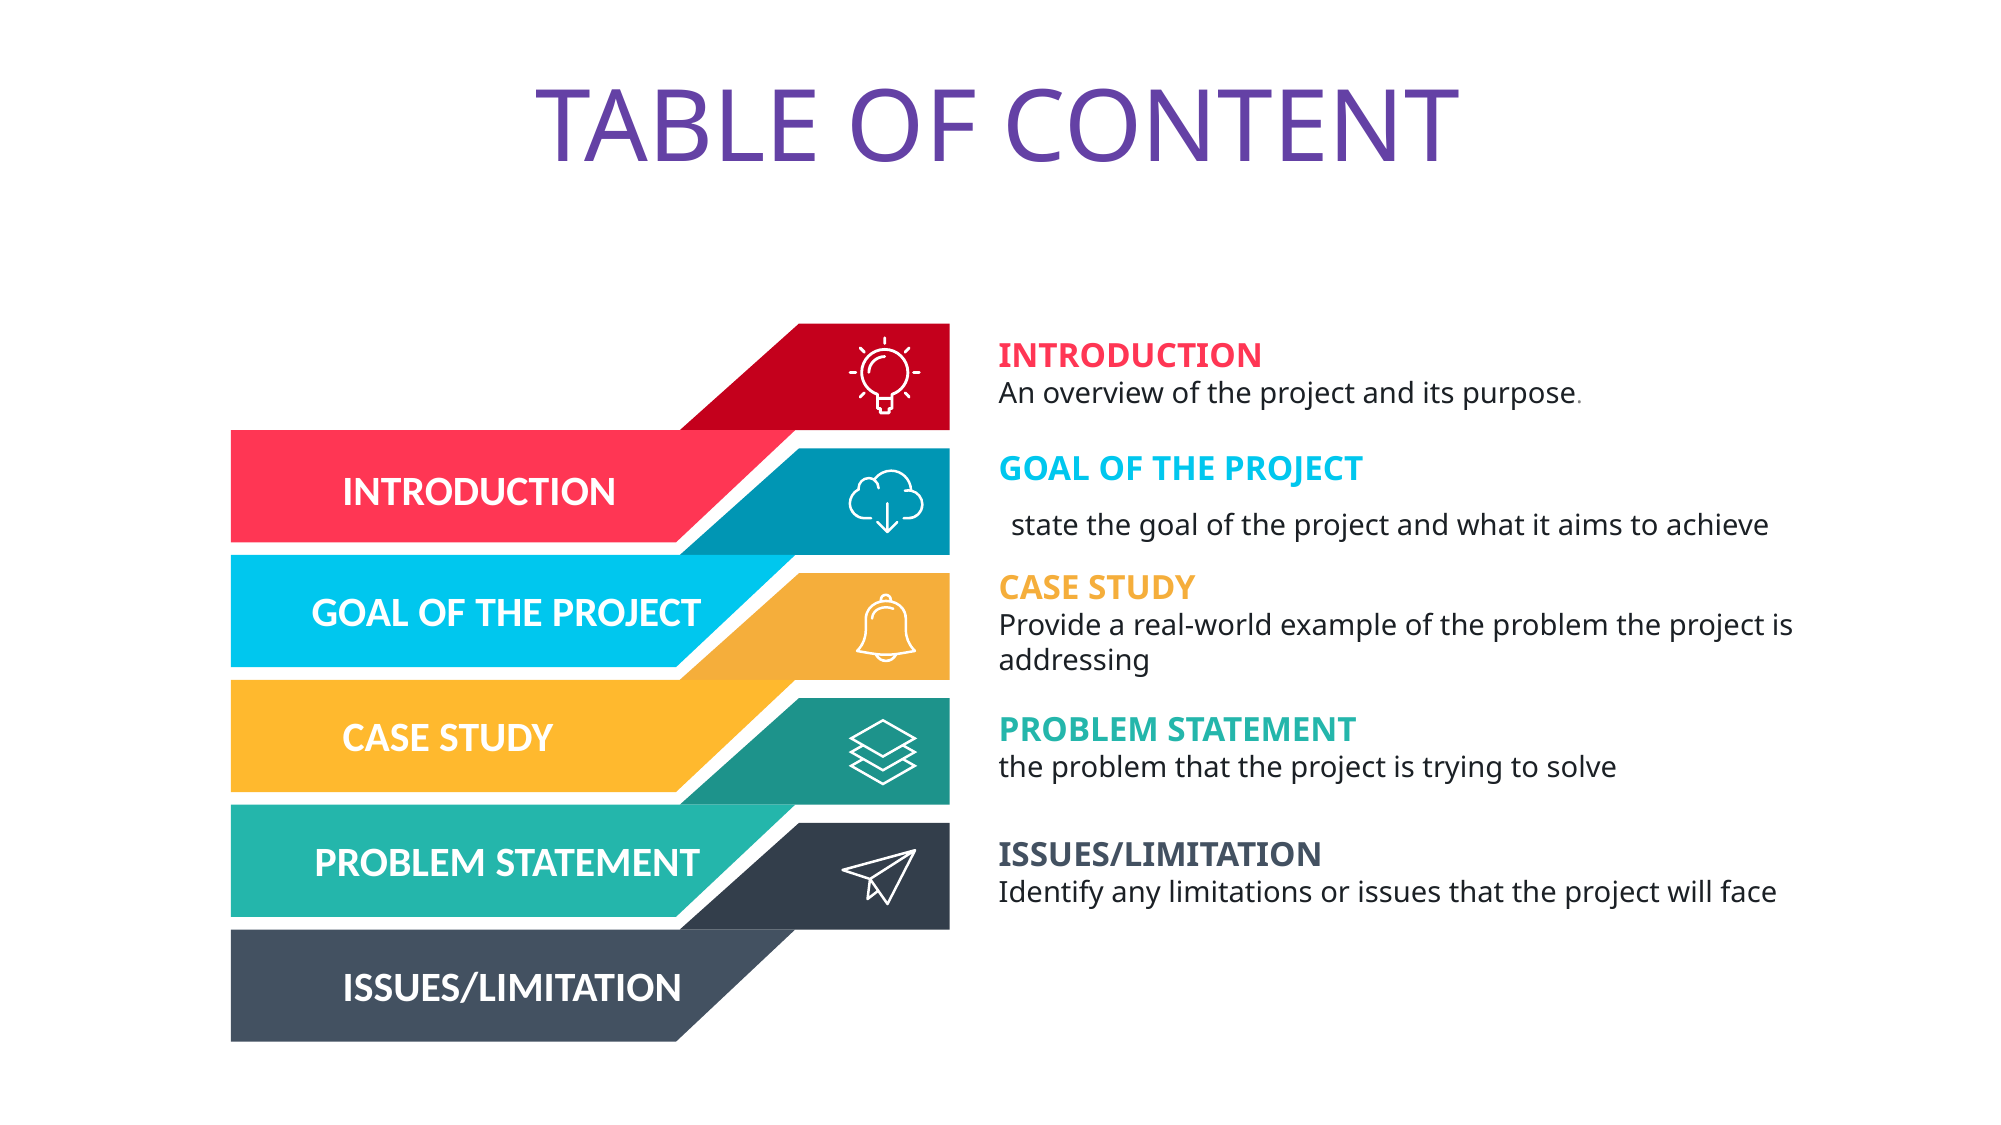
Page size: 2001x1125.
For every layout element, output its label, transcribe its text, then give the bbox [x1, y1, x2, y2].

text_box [848, 469, 924, 532]
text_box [230, 697, 949, 822]
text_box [855, 593, 916, 663]
text_box PROBLEM STATEMENT the problem that the project is trying to solve [998, 708, 1830, 784]
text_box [230, 448, 949, 573]
text_box CASE STUDY Provide a real-world example of the problem the project is addressing [998, 566, 1830, 677]
text_box GOAL OF THE PROJECT state the goal of the project and what it aims to achieve [998, 447, 1830, 545]
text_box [230, 822, 949, 1041]
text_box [230, 573, 949, 697]
text_box INTRODUCTION An overview of the project and its purpose. [998, 333, 1830, 409]
title TABLE OF CONTENT [83, 74, 1914, 183]
text_box ISSUES/LIMITATION Identify any limitations or issues that the project will face [998, 833, 1830, 909]
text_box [230, 323, 949, 448]
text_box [848, 336, 920, 413]
